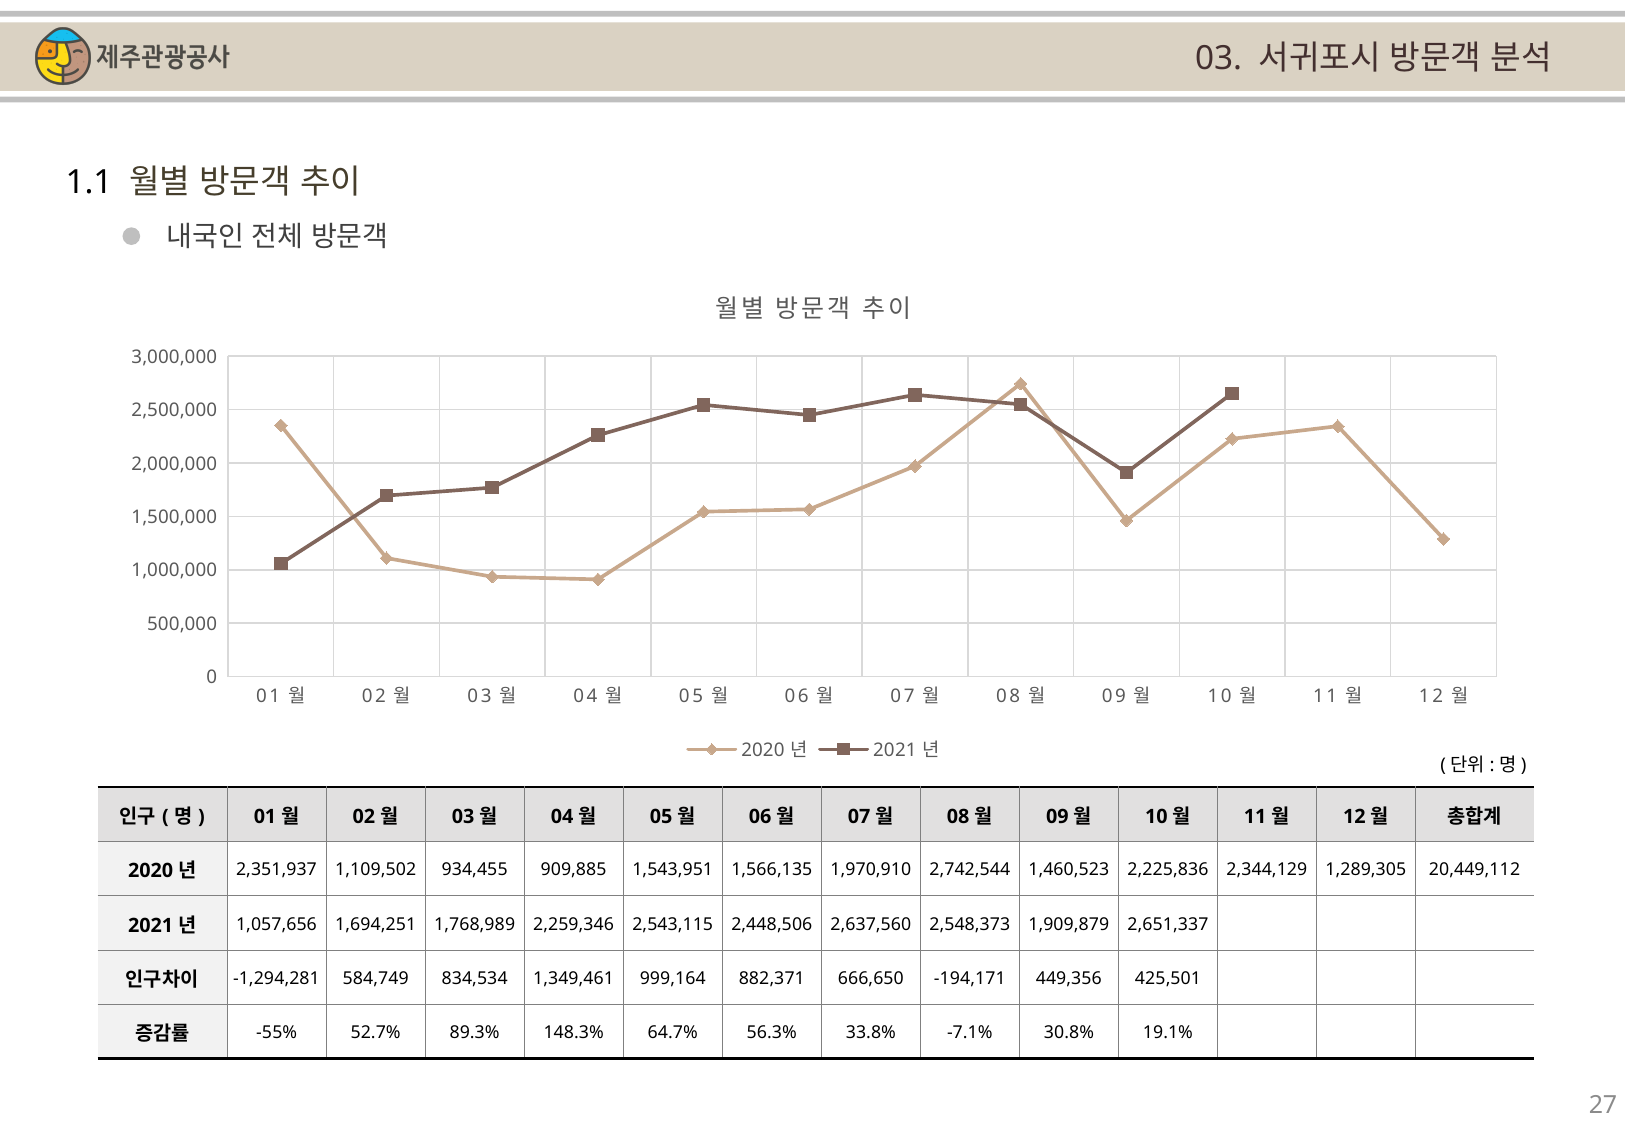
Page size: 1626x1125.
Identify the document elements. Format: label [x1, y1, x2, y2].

table_header [1020, 788, 1118, 841]
table_cell [426, 842, 524, 895]
text_box [1425, 745, 1542, 783]
table_cell [1119, 1005, 1217, 1057]
table_cell [1416, 1005, 1534, 1057]
table_header [822, 788, 920, 841]
table_cell [624, 1005, 722, 1057]
table_cell [228, 896, 326, 950]
text_box [1042, 28, 1595, 84]
table_cell [1020, 1005, 1118, 1057]
table_cell [1416, 842, 1534, 895]
table_cell [1317, 951, 1415, 1004]
table_cell [525, 896, 623, 950]
table_cell [822, 1005, 920, 1057]
picture [31, 26, 232, 87]
table_header [1218, 788, 1316, 841]
table_header [98, 788, 227, 841]
table_cell [1317, 896, 1415, 950]
table_cell [525, 951, 623, 1004]
table_cell [921, 951, 1019, 1004]
table_header [327, 788, 425, 841]
table_cell [822, 842, 920, 895]
table_cell [1218, 951, 1316, 1004]
table_cell [327, 1005, 425, 1057]
table_cell [1218, 1005, 1316, 1057]
table_cell [98, 842, 227, 895]
table_cell [327, 896, 425, 950]
table_cell [426, 1005, 524, 1057]
table_cell [228, 1005, 326, 1057]
table_cell [327, 951, 425, 1004]
table_cell [98, 951, 227, 1004]
table_cell [1119, 896, 1217, 950]
table_header [426, 788, 524, 841]
table_cell [327, 842, 425, 895]
text_box [151, 210, 404, 260]
table_header [525, 788, 623, 841]
table_cell [525, 1005, 623, 1057]
table_cell [624, 842, 722, 895]
table_cell [1020, 951, 1118, 1004]
table_cell [723, 951, 821, 1004]
text_box [50, 152, 1144, 208]
table_cell [723, 1005, 821, 1057]
table_cell [1119, 951, 1217, 1004]
table_cell [723, 896, 821, 950]
table_cell [1020, 896, 1118, 950]
table_cell [1218, 842, 1316, 895]
table_cell [228, 842, 326, 895]
table_header [1416, 788, 1534, 841]
table_cell [921, 842, 1019, 895]
table_header [228, 788, 326, 841]
table_cell [98, 896, 227, 950]
table_cell [525, 842, 623, 895]
table_cell [624, 896, 722, 950]
table_cell [822, 896, 920, 950]
table_cell [1020, 842, 1118, 895]
table_cell [228, 951, 326, 1004]
table_cell [624, 951, 722, 1004]
text_box [121, 226, 141, 246]
table_cell [1317, 1005, 1415, 1057]
table_cell [1317, 842, 1415, 895]
table_cell [1218, 896, 1316, 950]
table_cell [921, 896, 1019, 950]
table_header [1119, 788, 1217, 841]
slide_number [1251, 1063, 1618, 1123]
table_cell [426, 951, 524, 1004]
chart [102, 261, 1525, 769]
table_header [1317, 788, 1415, 841]
table_cell [98, 1005, 227, 1057]
table_cell [426, 896, 524, 950]
table_cell [723, 842, 821, 895]
table_cell [921, 1005, 1019, 1057]
table_header [921, 788, 1019, 841]
table_header [624, 788, 722, 841]
table_cell [1119, 842, 1217, 895]
table_cell [1416, 951, 1534, 1004]
table_header [723, 788, 821, 841]
table_cell [1416, 896, 1534, 950]
table_cell [822, 951, 920, 1004]
